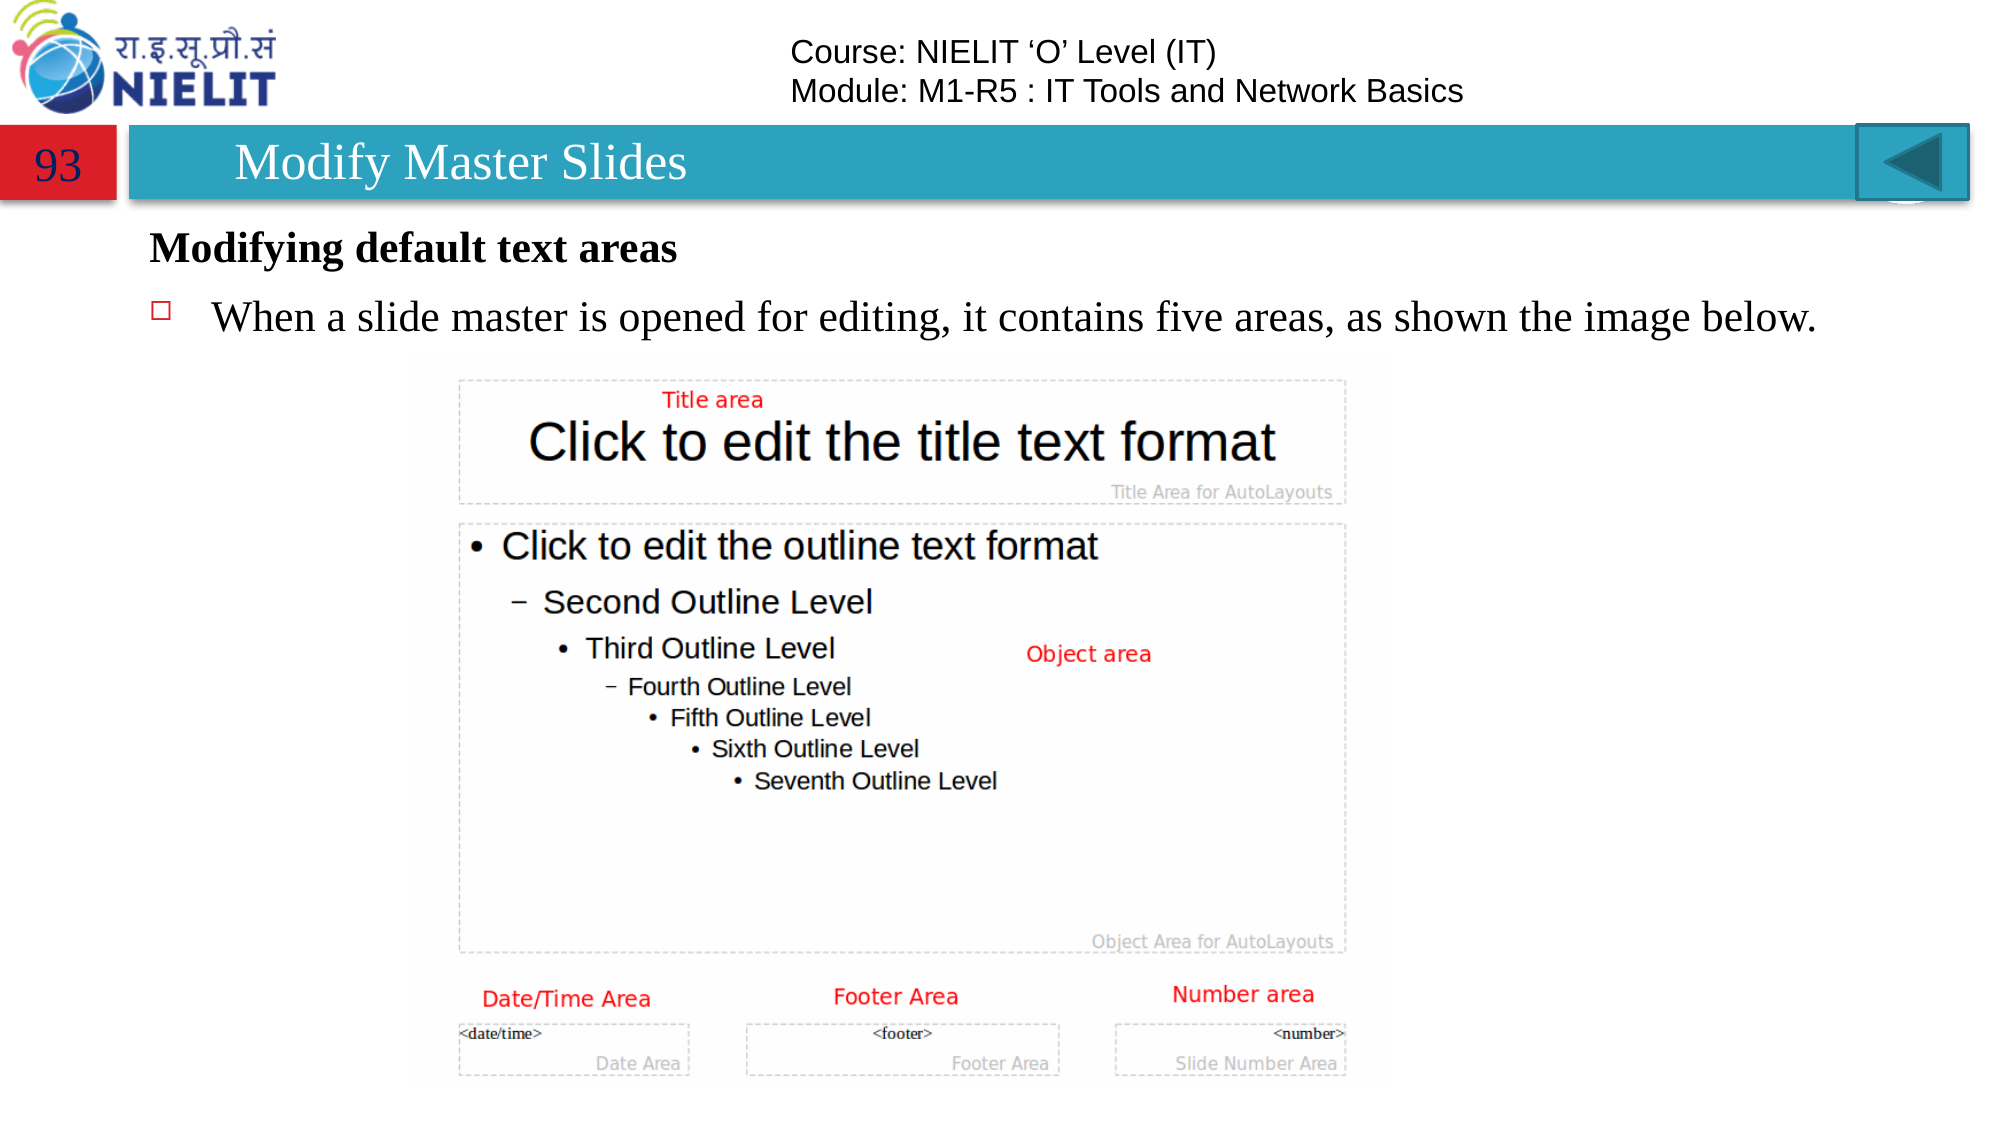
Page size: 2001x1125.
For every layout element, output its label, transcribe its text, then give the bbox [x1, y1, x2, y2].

picture [12, 0, 276, 114]
slide_number 93 [0, 125, 117, 200]
title Modify Master Slides [216, 125, 1969, 200]
picture [412, 355, 1389, 1085]
list Modifying default text areas When a slide master is opened for editing, it contains five areas, as shown the image below. [131, 209, 1857, 1106]
picture [307, 10, 1891, 121]
